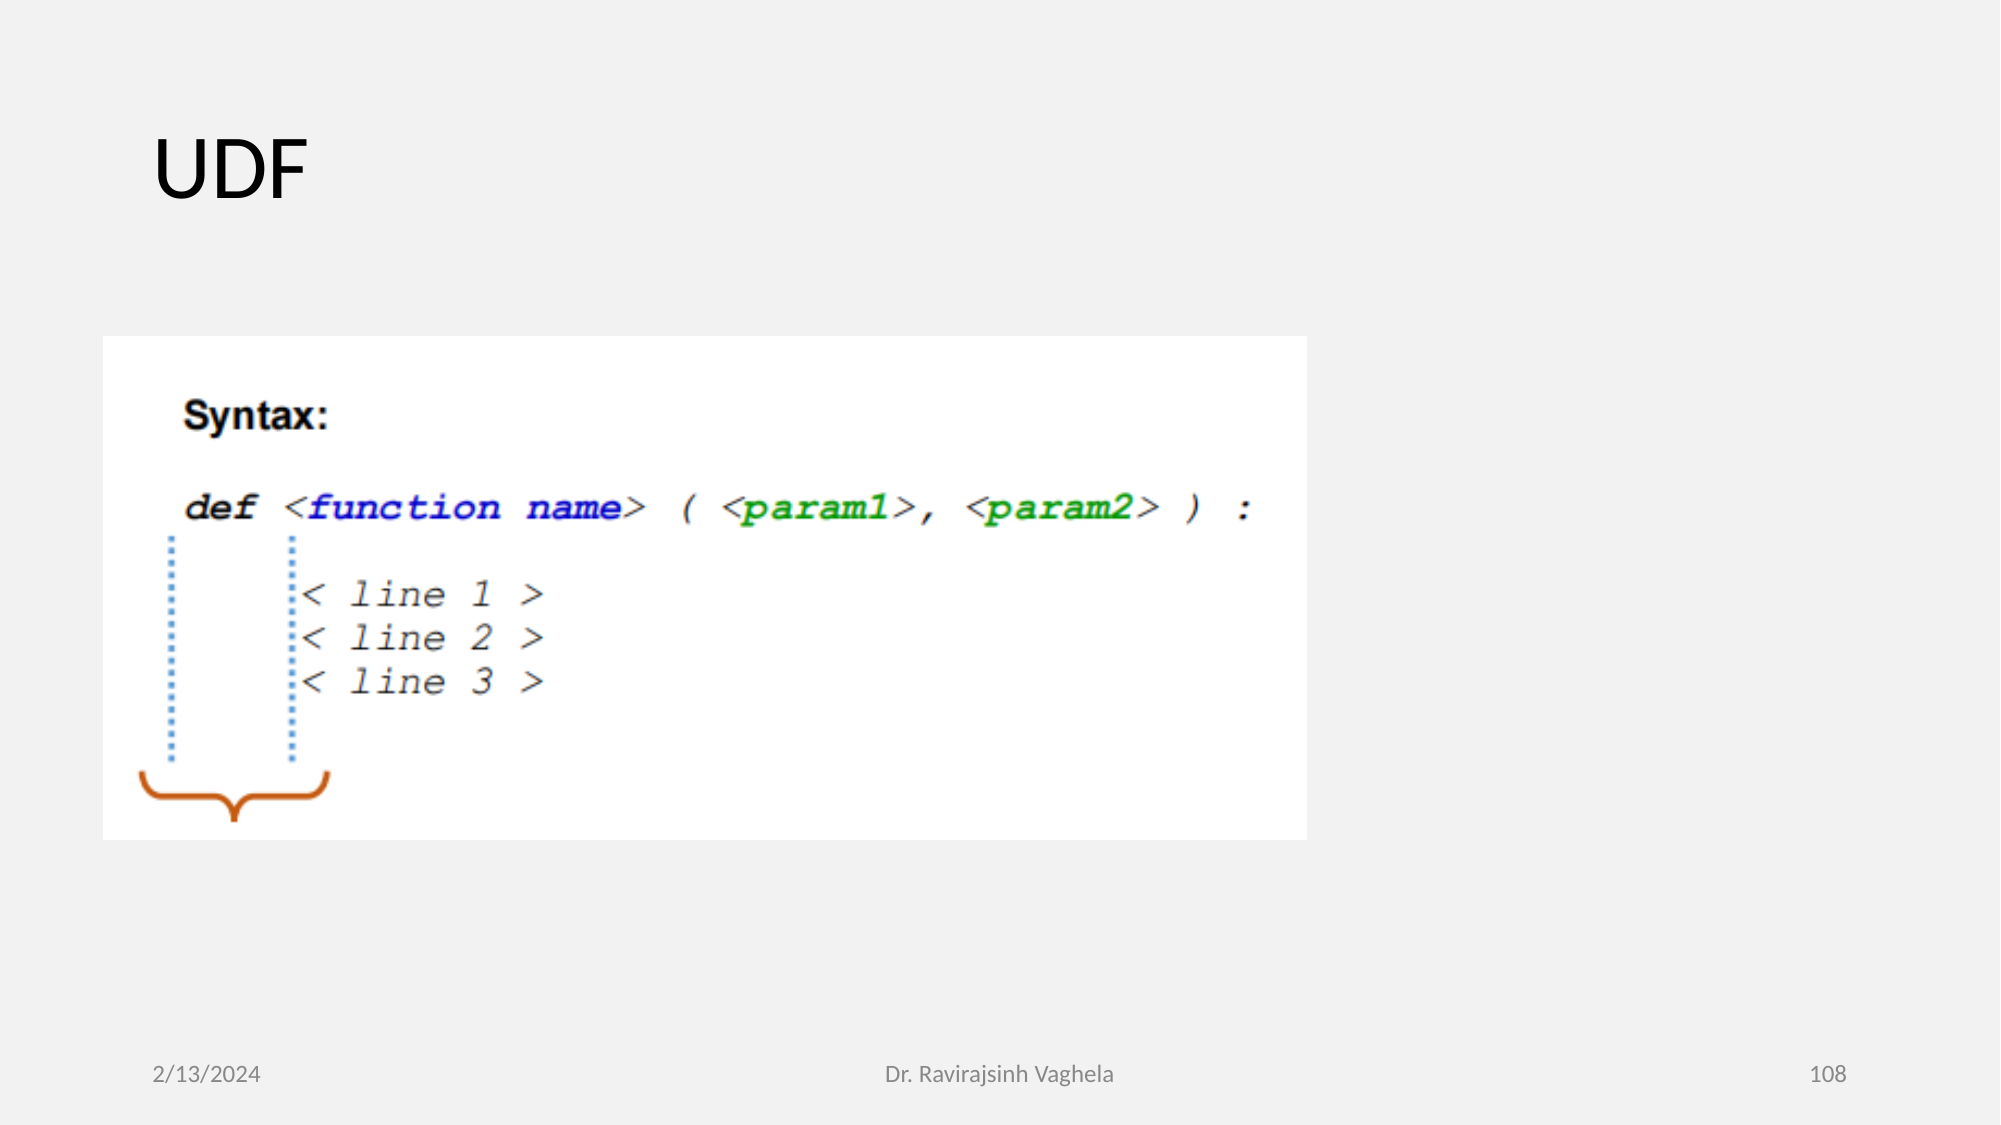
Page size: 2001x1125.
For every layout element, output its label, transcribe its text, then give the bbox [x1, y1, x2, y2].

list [103, 336, 1308, 840]
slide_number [137, 1042, 588, 1103]
slide_number ‹#› [1412, 1042, 1863, 1103]
title UDF [137, 59, 1863, 278]
footer Dr. Ravirajsinh Vaghela [662, 1042, 1338, 1103]
